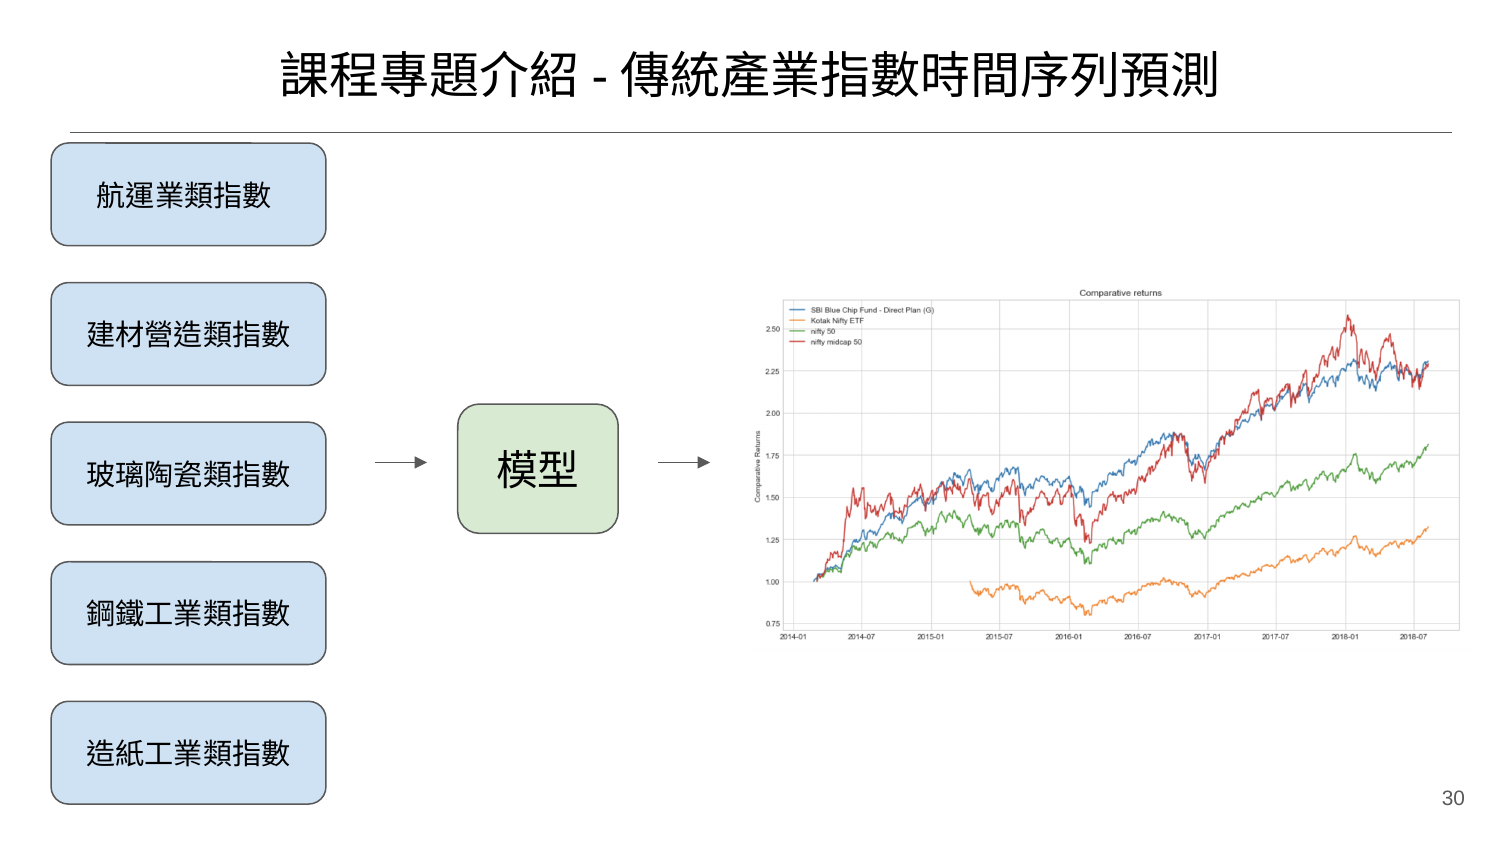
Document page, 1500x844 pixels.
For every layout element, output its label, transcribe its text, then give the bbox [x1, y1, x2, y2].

picture [749, 285, 1471, 652]
text_box 航運業類指數 [51, 142, 326, 246]
text_box 造紙工業類指數 [51, 701, 326, 805]
text_box 建材營造類指數 [51, 282, 326, 386]
text_box 模型 [457, 404, 619, 534]
text_box 鋼鐵工業類指數 [51, 561, 326, 665]
title 課程專題介紹-傳統產業指數時間序列預測 [51, 28, 1449, 123]
slide_number ‹#› [1389, 764, 1480, 830]
text_box 玻璃陶瓷類指數 [51, 422, 326, 525]
